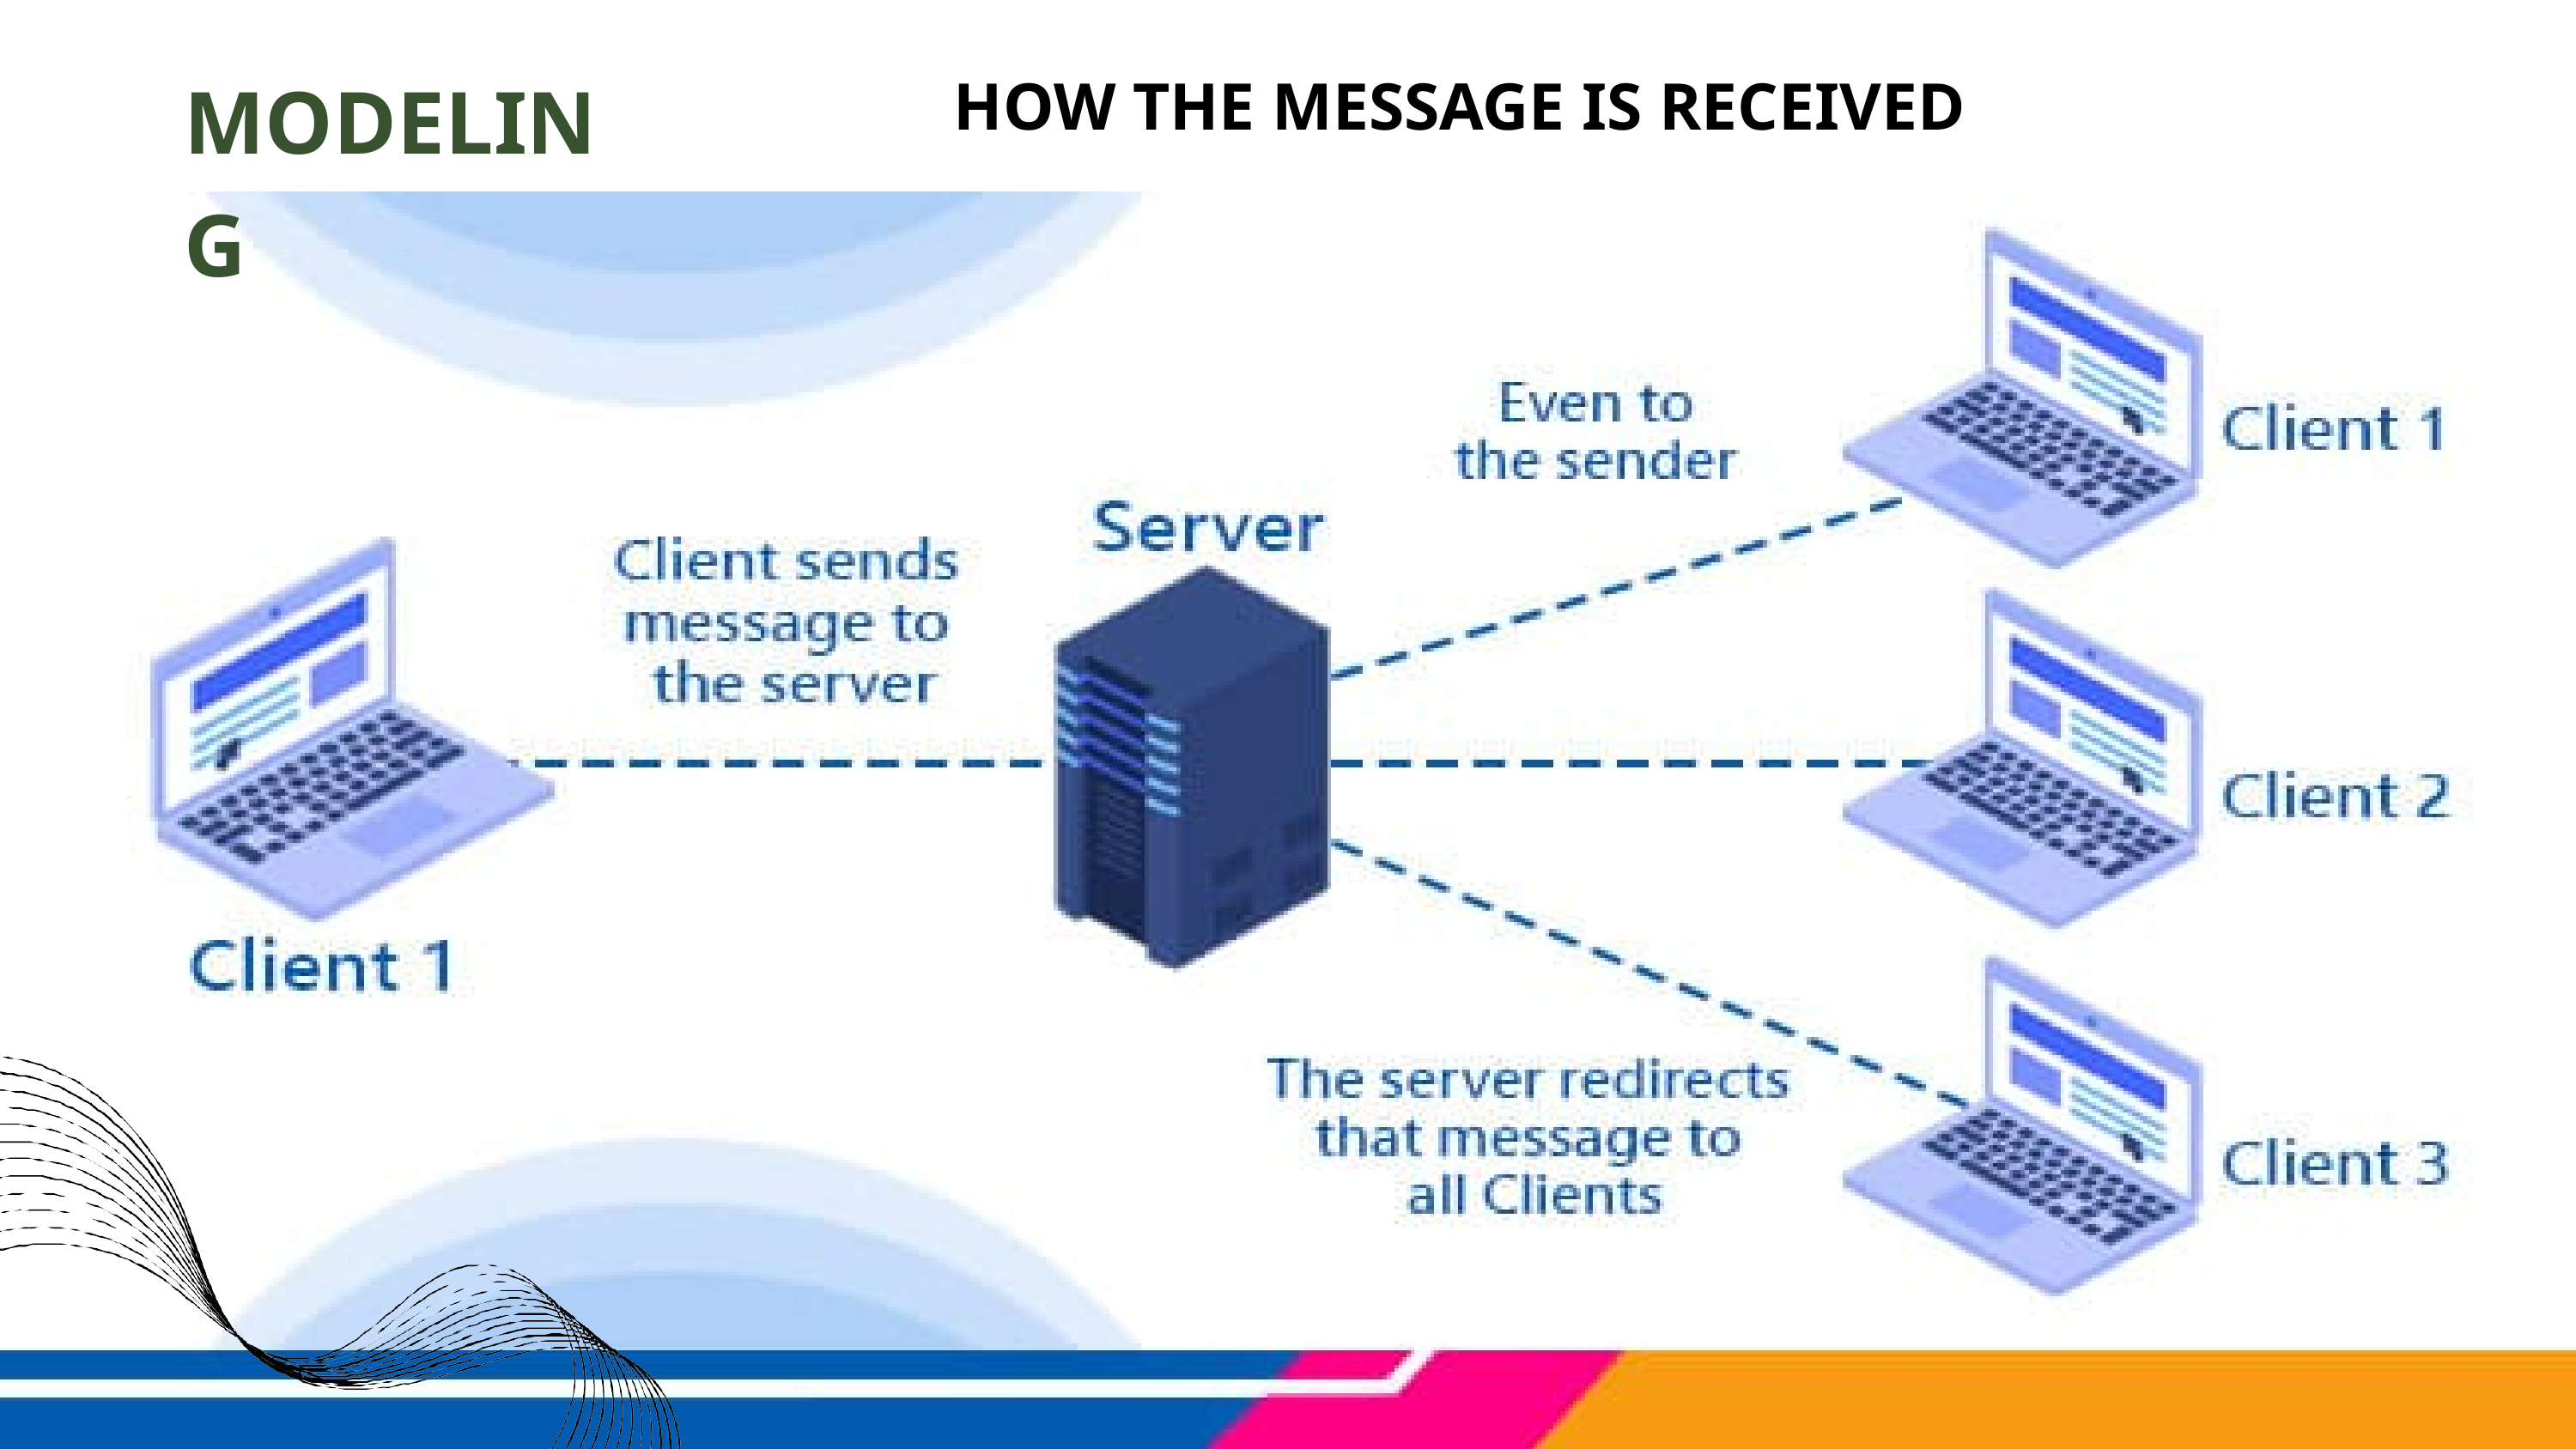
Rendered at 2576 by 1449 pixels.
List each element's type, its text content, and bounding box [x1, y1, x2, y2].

picture [0, 191, 2576, 1449]
text_box MODELING [172, 41, 655, 188]
text_box HOW THE MESSAGE IS RECEIVED [890, 58, 2029, 149]
